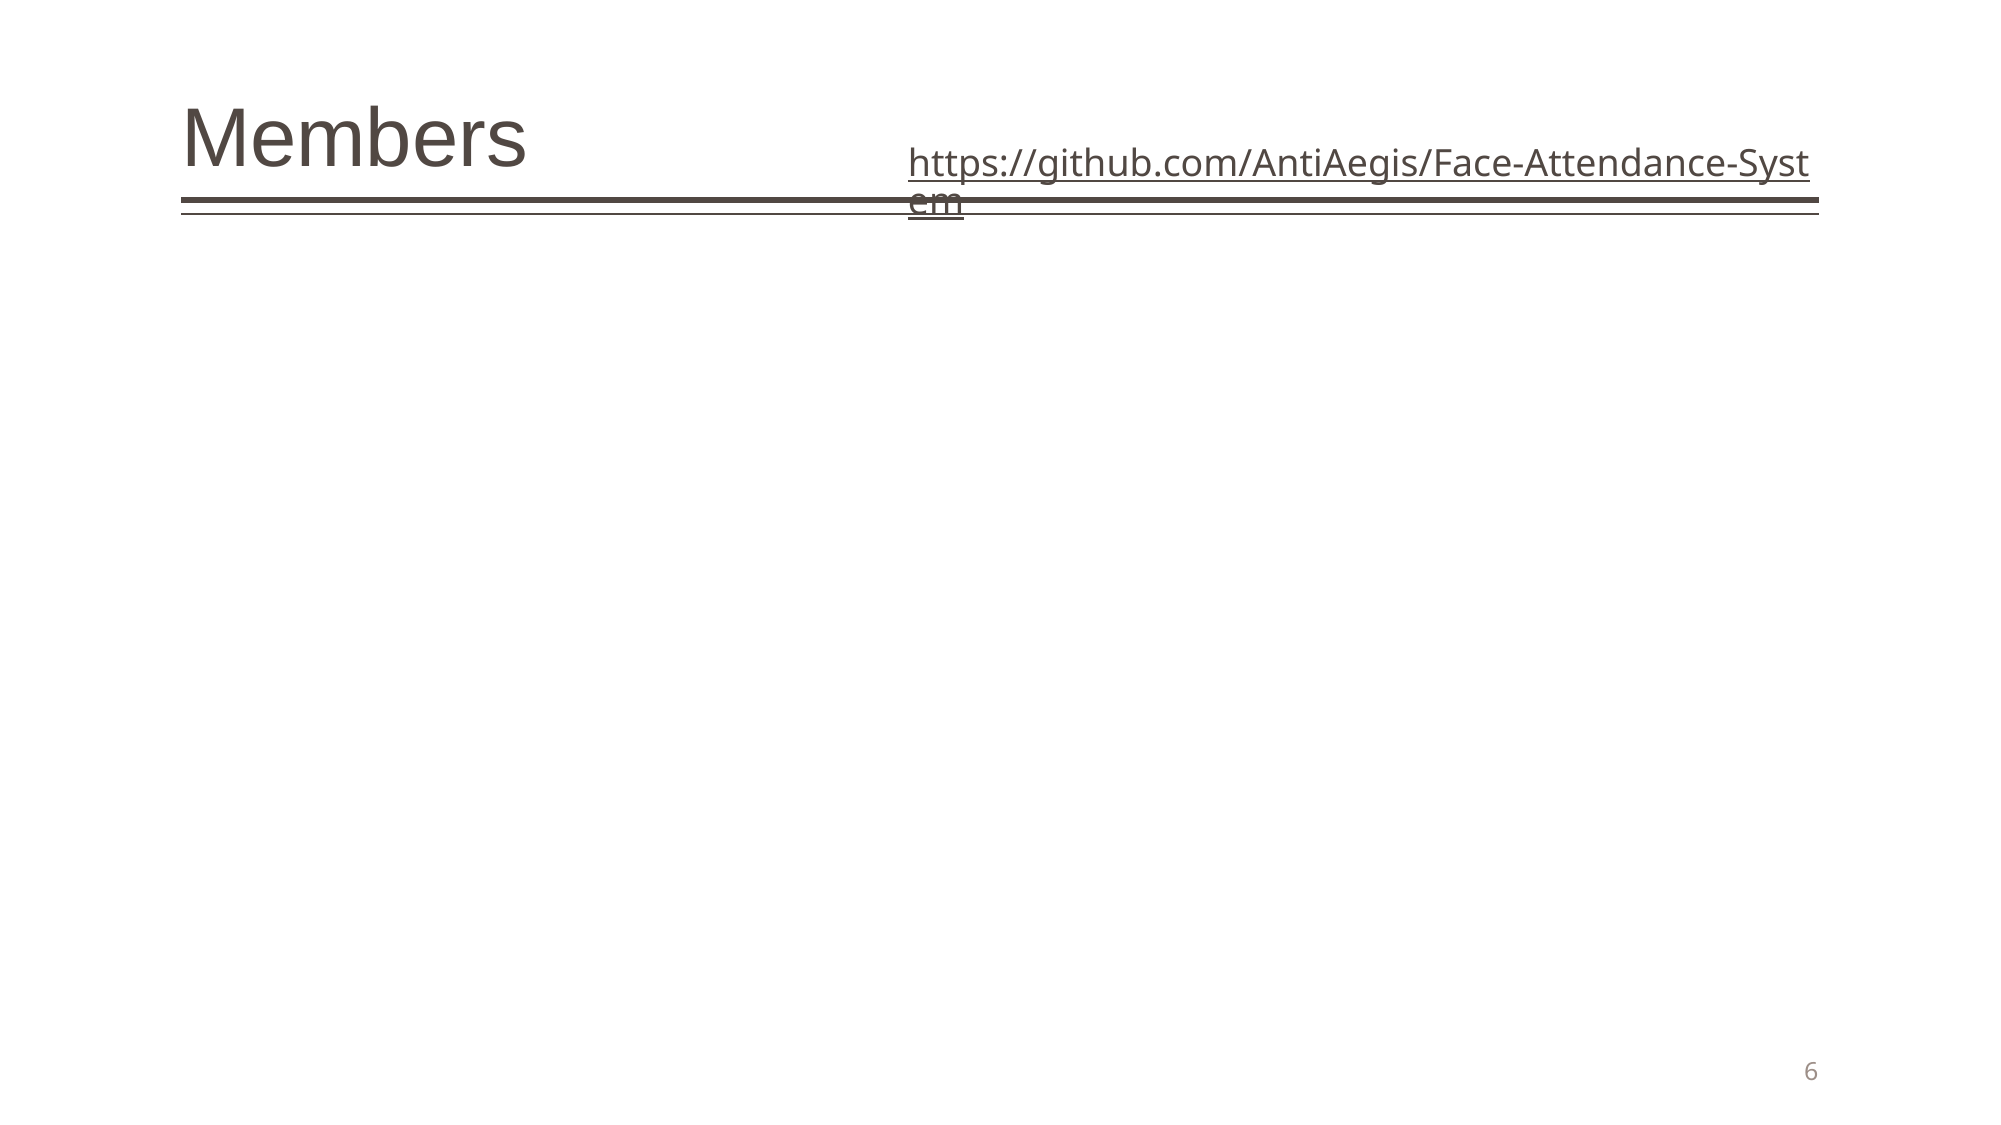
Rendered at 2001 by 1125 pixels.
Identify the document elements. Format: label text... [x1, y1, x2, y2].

title Members [181, 12, 1819, 193]
slide_number 6 [1518, 1042, 1819, 1103]
text_box https://github.com/AntiAegis/Face-Attendance-System [893, 131, 1843, 243]
